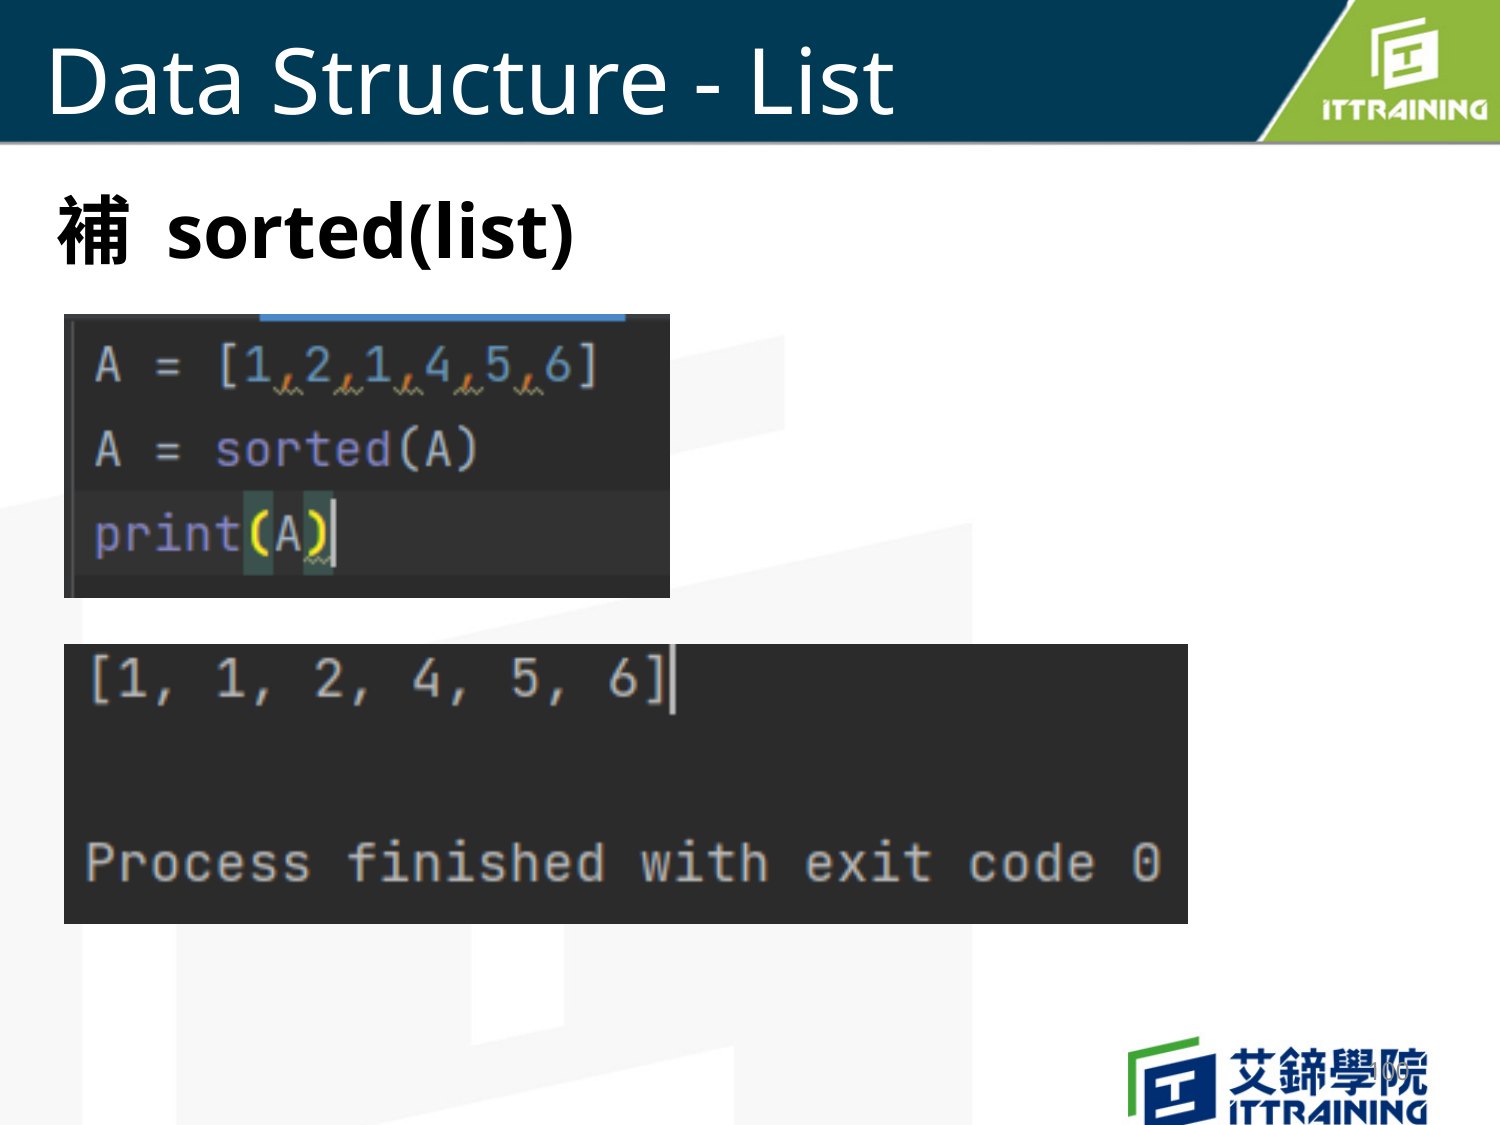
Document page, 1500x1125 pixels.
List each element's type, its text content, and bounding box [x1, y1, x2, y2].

picture [0, 0, 1500, 1125]
title Data Structure - List [29, 0, 1380, 172]
list 補 sorted(list) [41, 176, 1392, 919]
slide_number 100 [1074, 1042, 1425, 1103]
